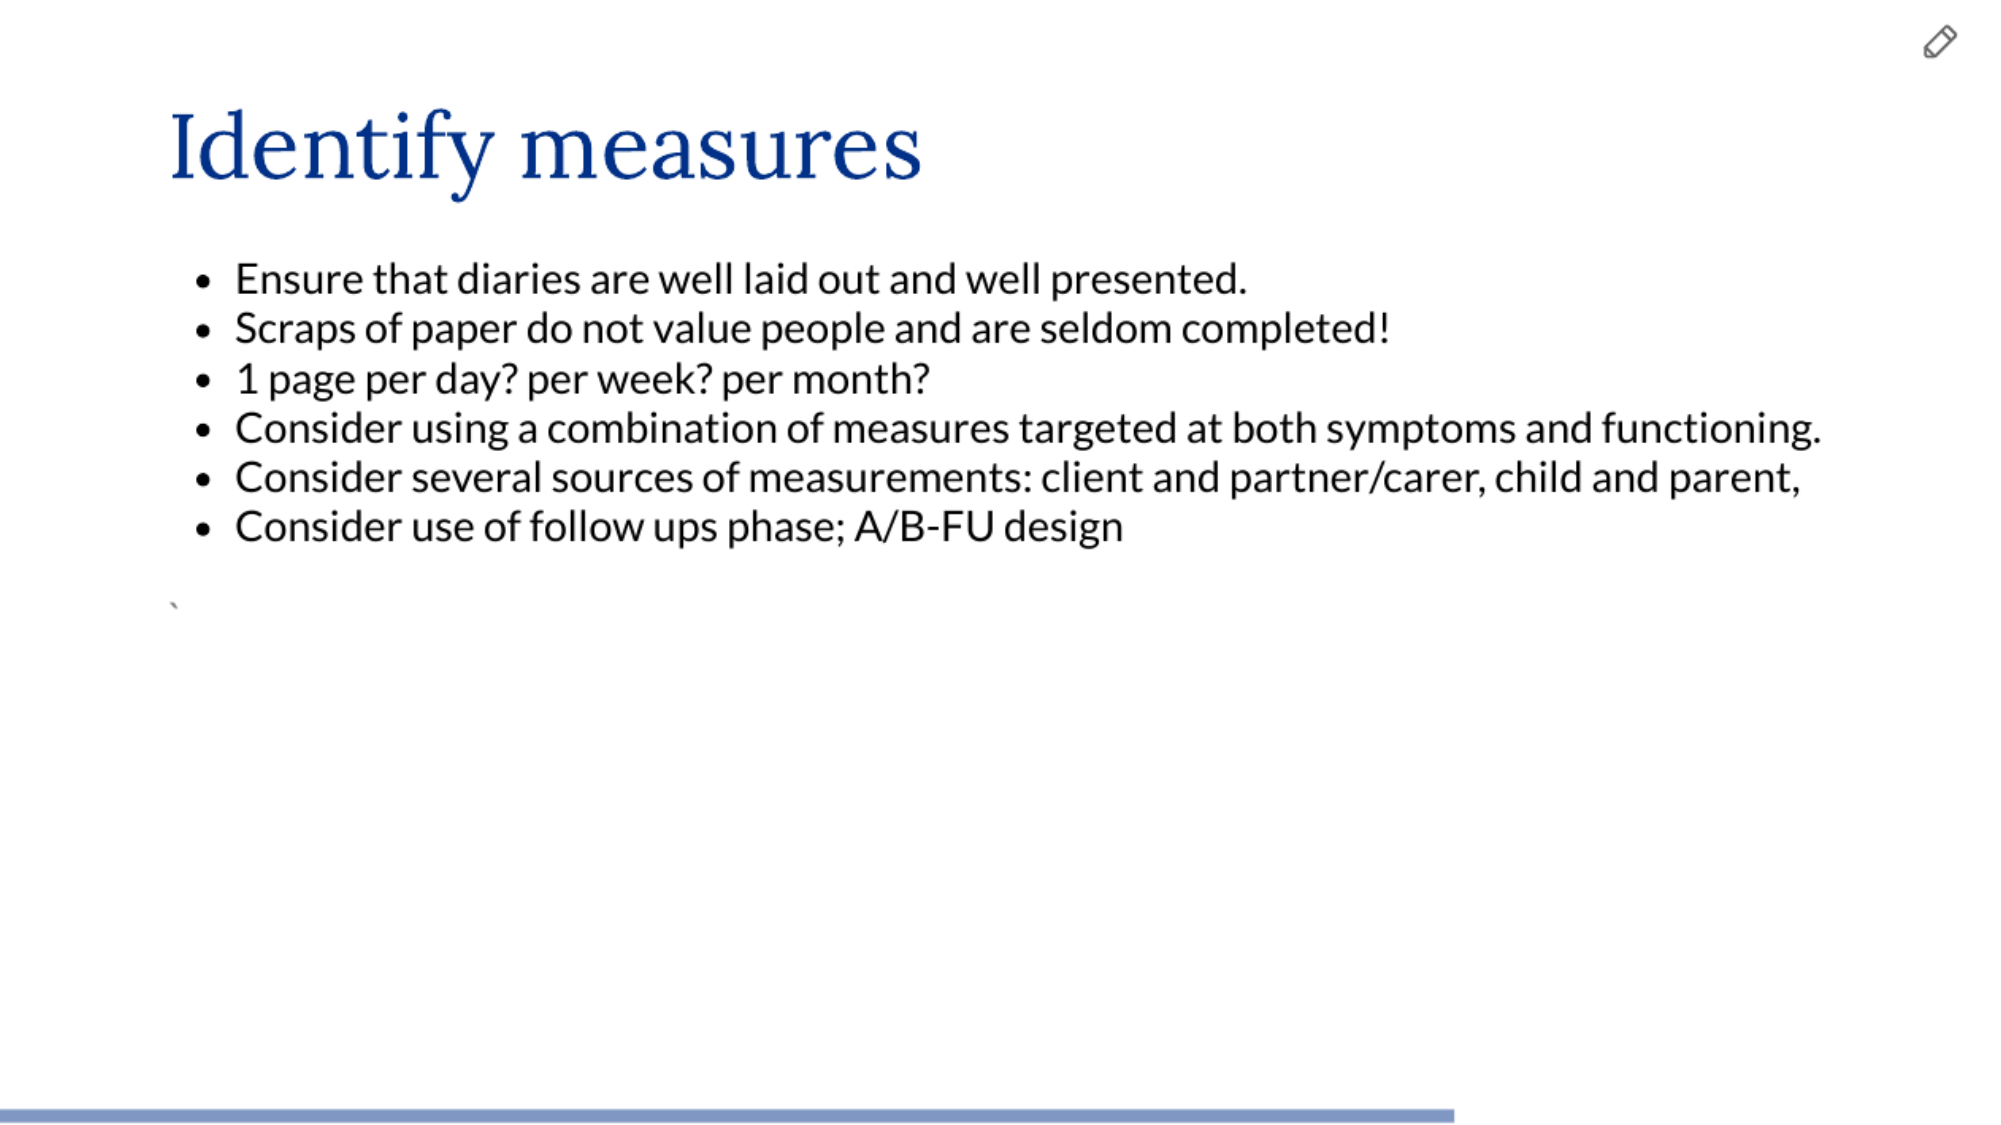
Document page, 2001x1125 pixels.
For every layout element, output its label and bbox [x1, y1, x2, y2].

list [0, 0, 2000, 1125]
